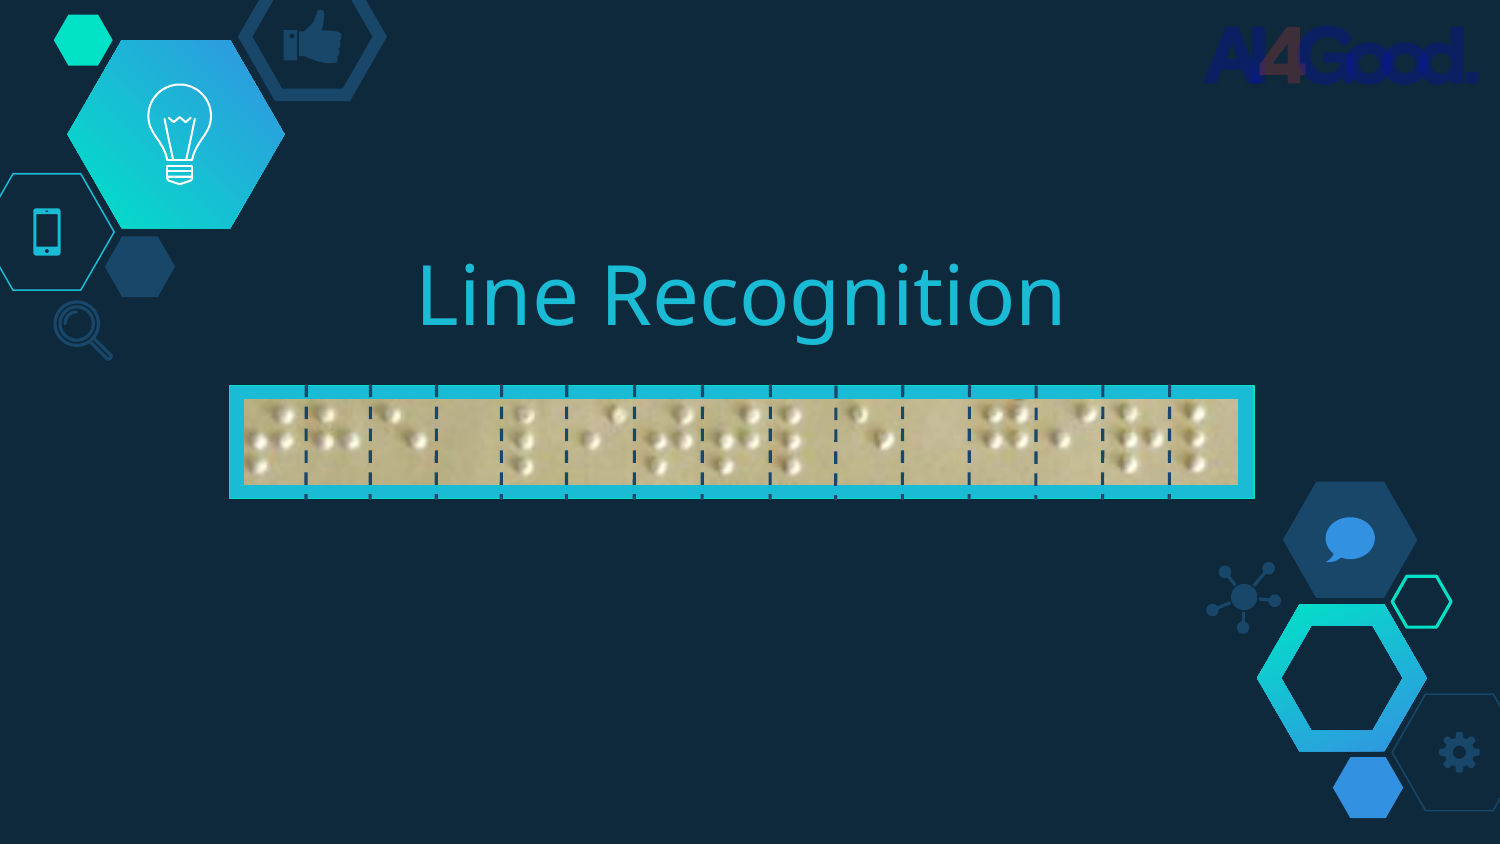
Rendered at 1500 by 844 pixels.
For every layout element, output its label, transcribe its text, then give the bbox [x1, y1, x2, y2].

title Line Recognition [336, 227, 1148, 333]
picture [1202, 24, 1478, 85]
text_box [229, 384, 1255, 501]
